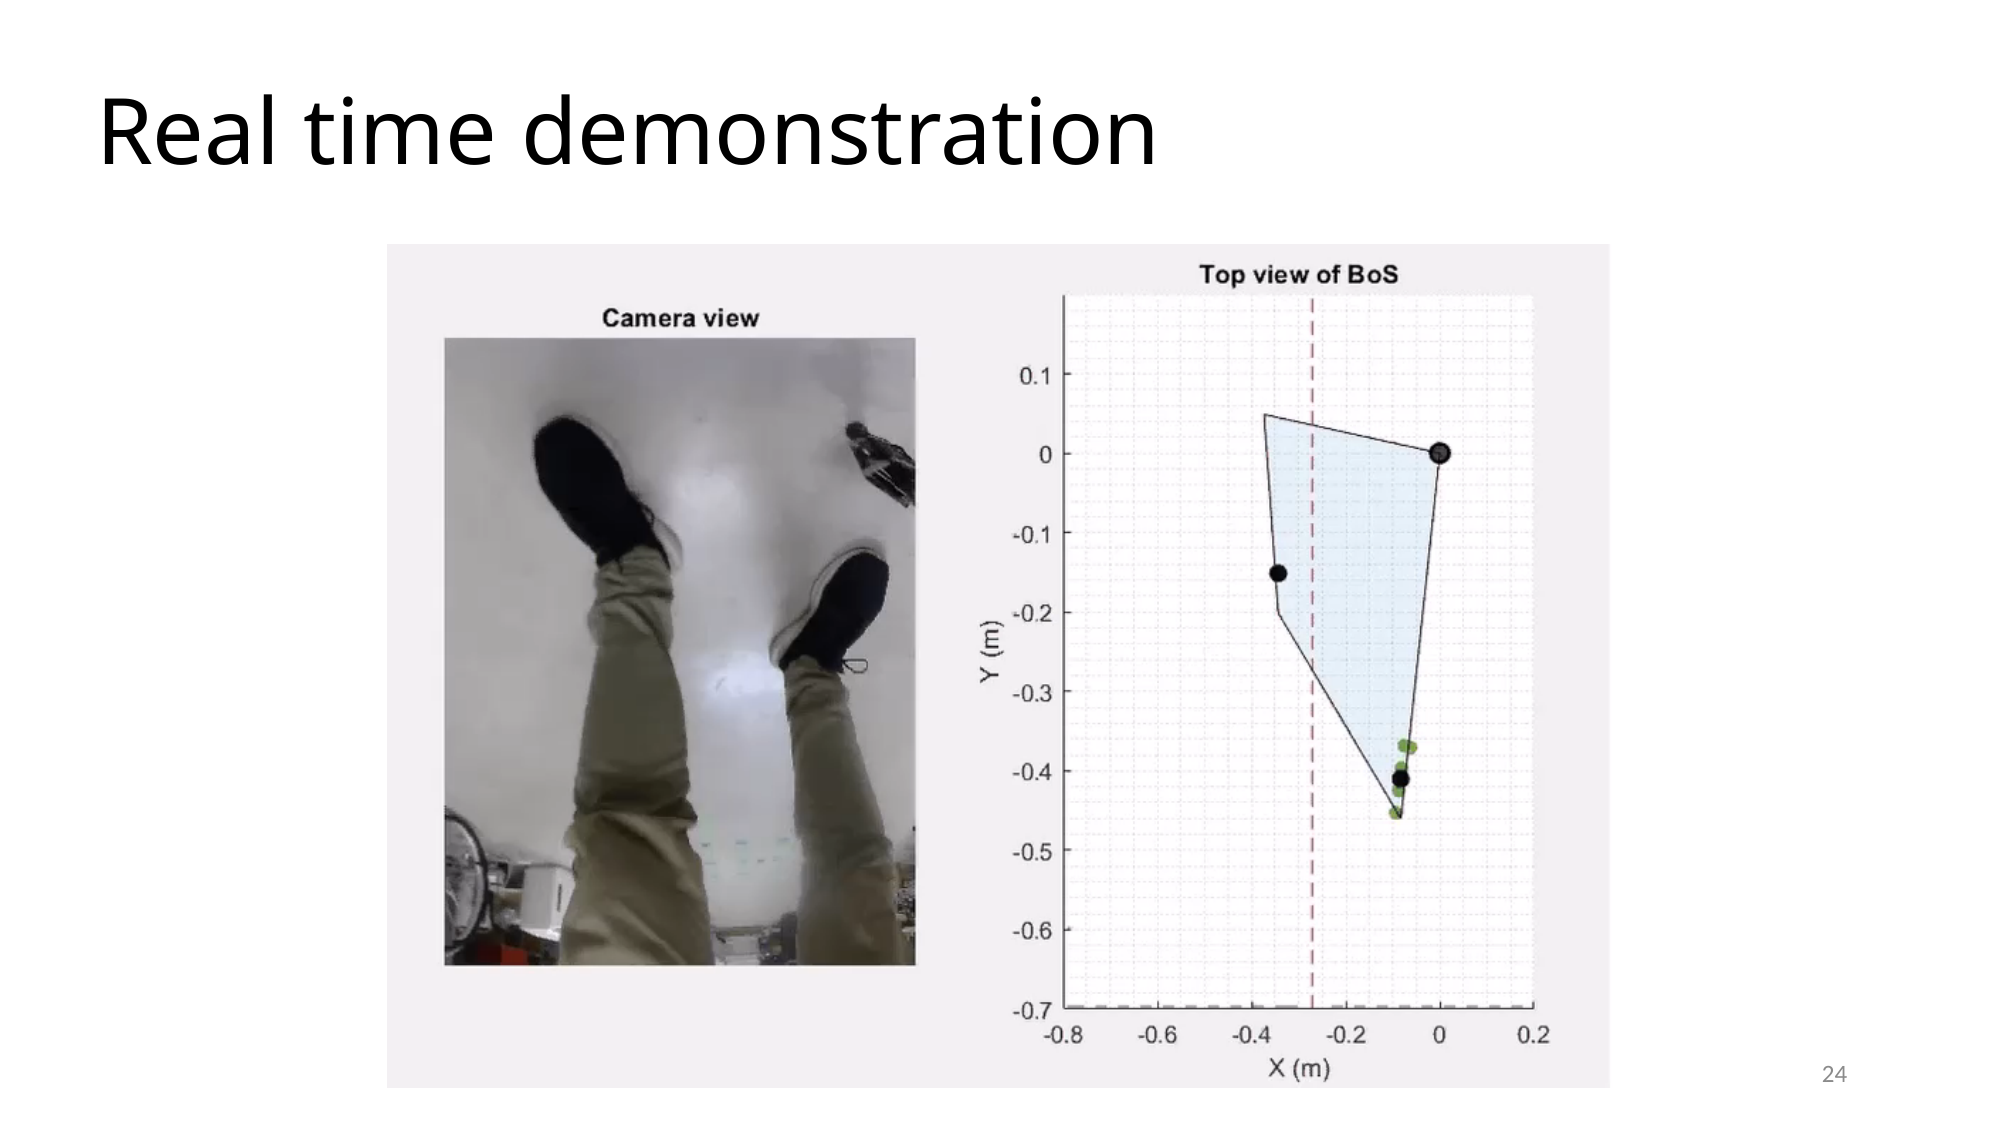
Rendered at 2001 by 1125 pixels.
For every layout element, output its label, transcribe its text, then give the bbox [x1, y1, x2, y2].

title Real time demonstration [81, 26, 1806, 244]
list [386, 243, 1614, 1089]
slide_number 24 [1412, 1042, 1863, 1103]
